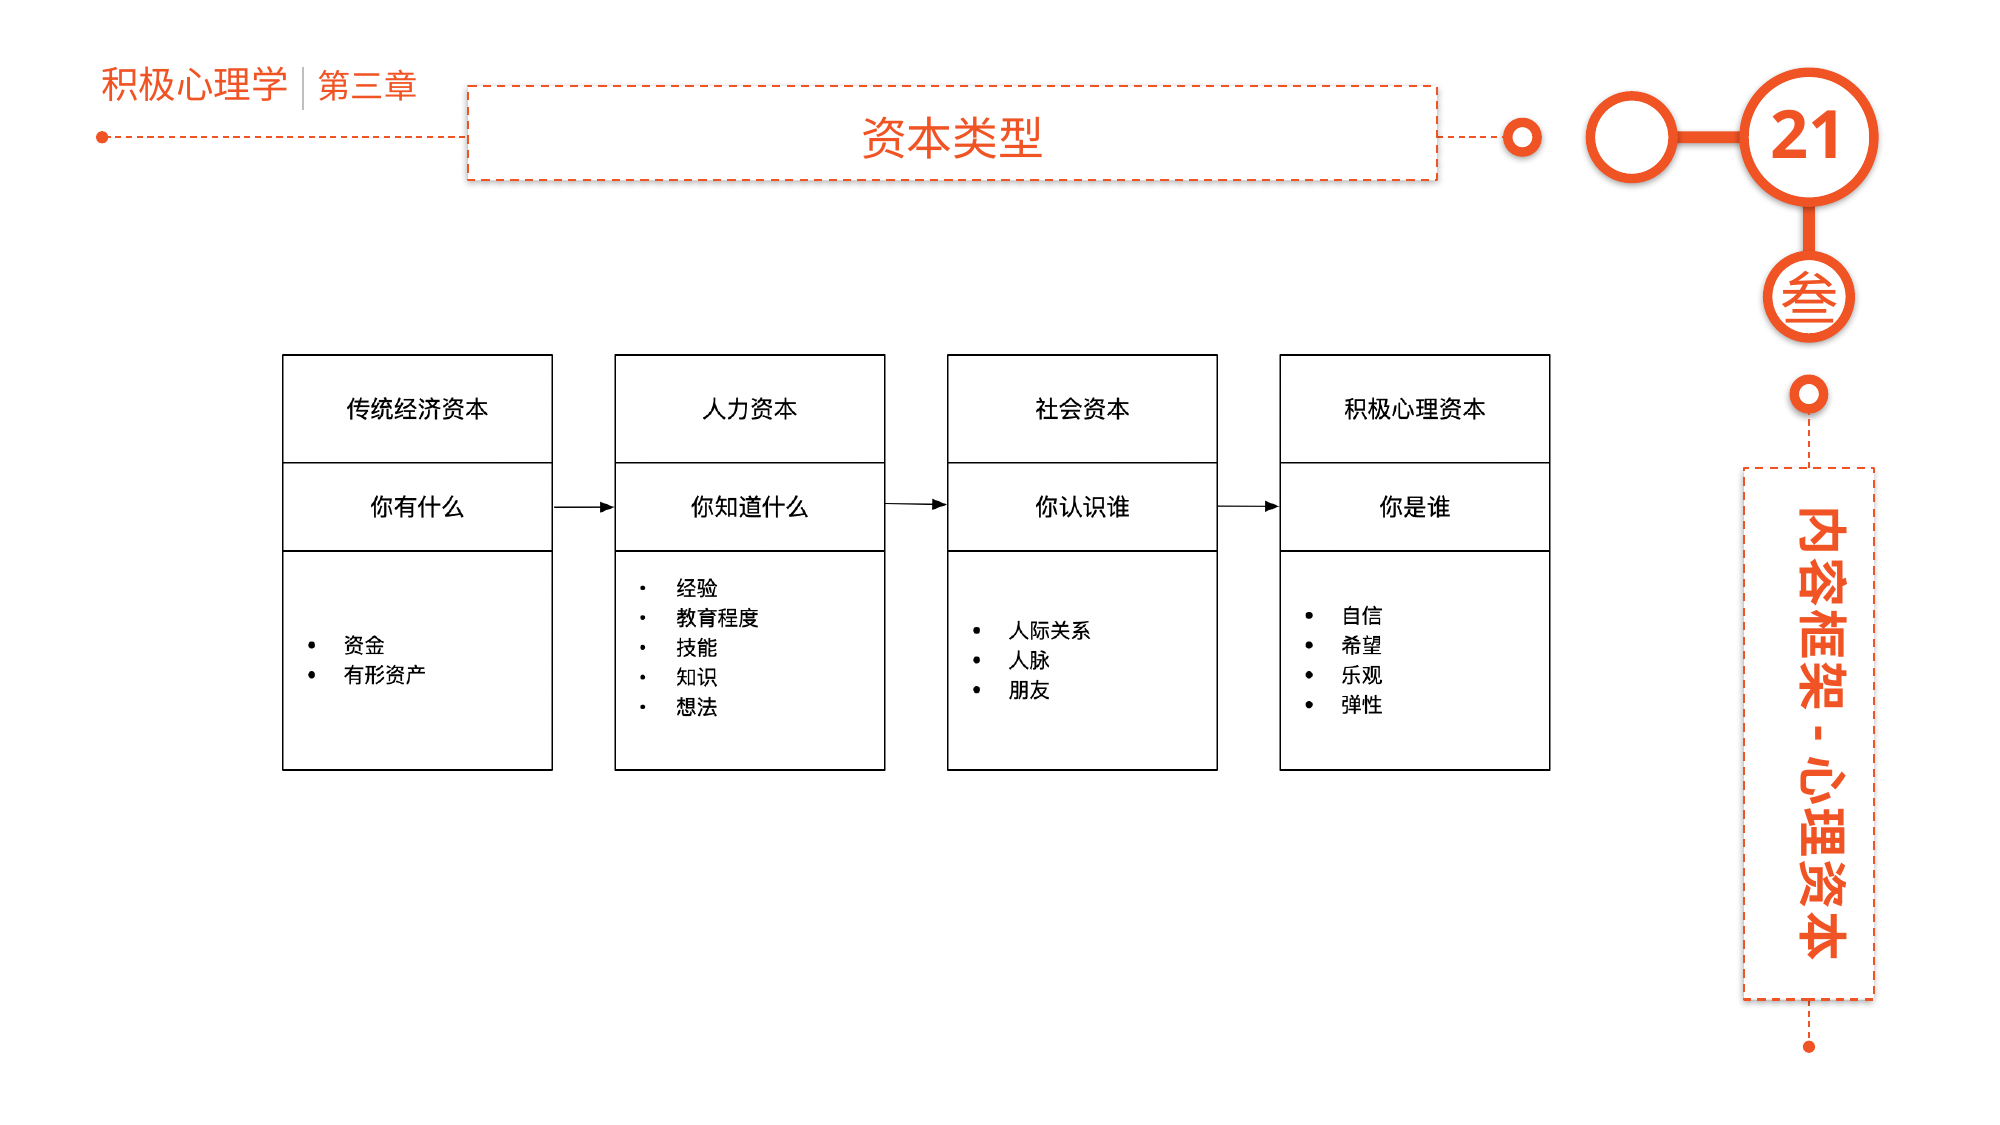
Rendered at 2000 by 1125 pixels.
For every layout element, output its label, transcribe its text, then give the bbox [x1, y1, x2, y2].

picture [255, 319, 1579, 806]
text_box 资本类型 [468, 90, 1437, 173]
